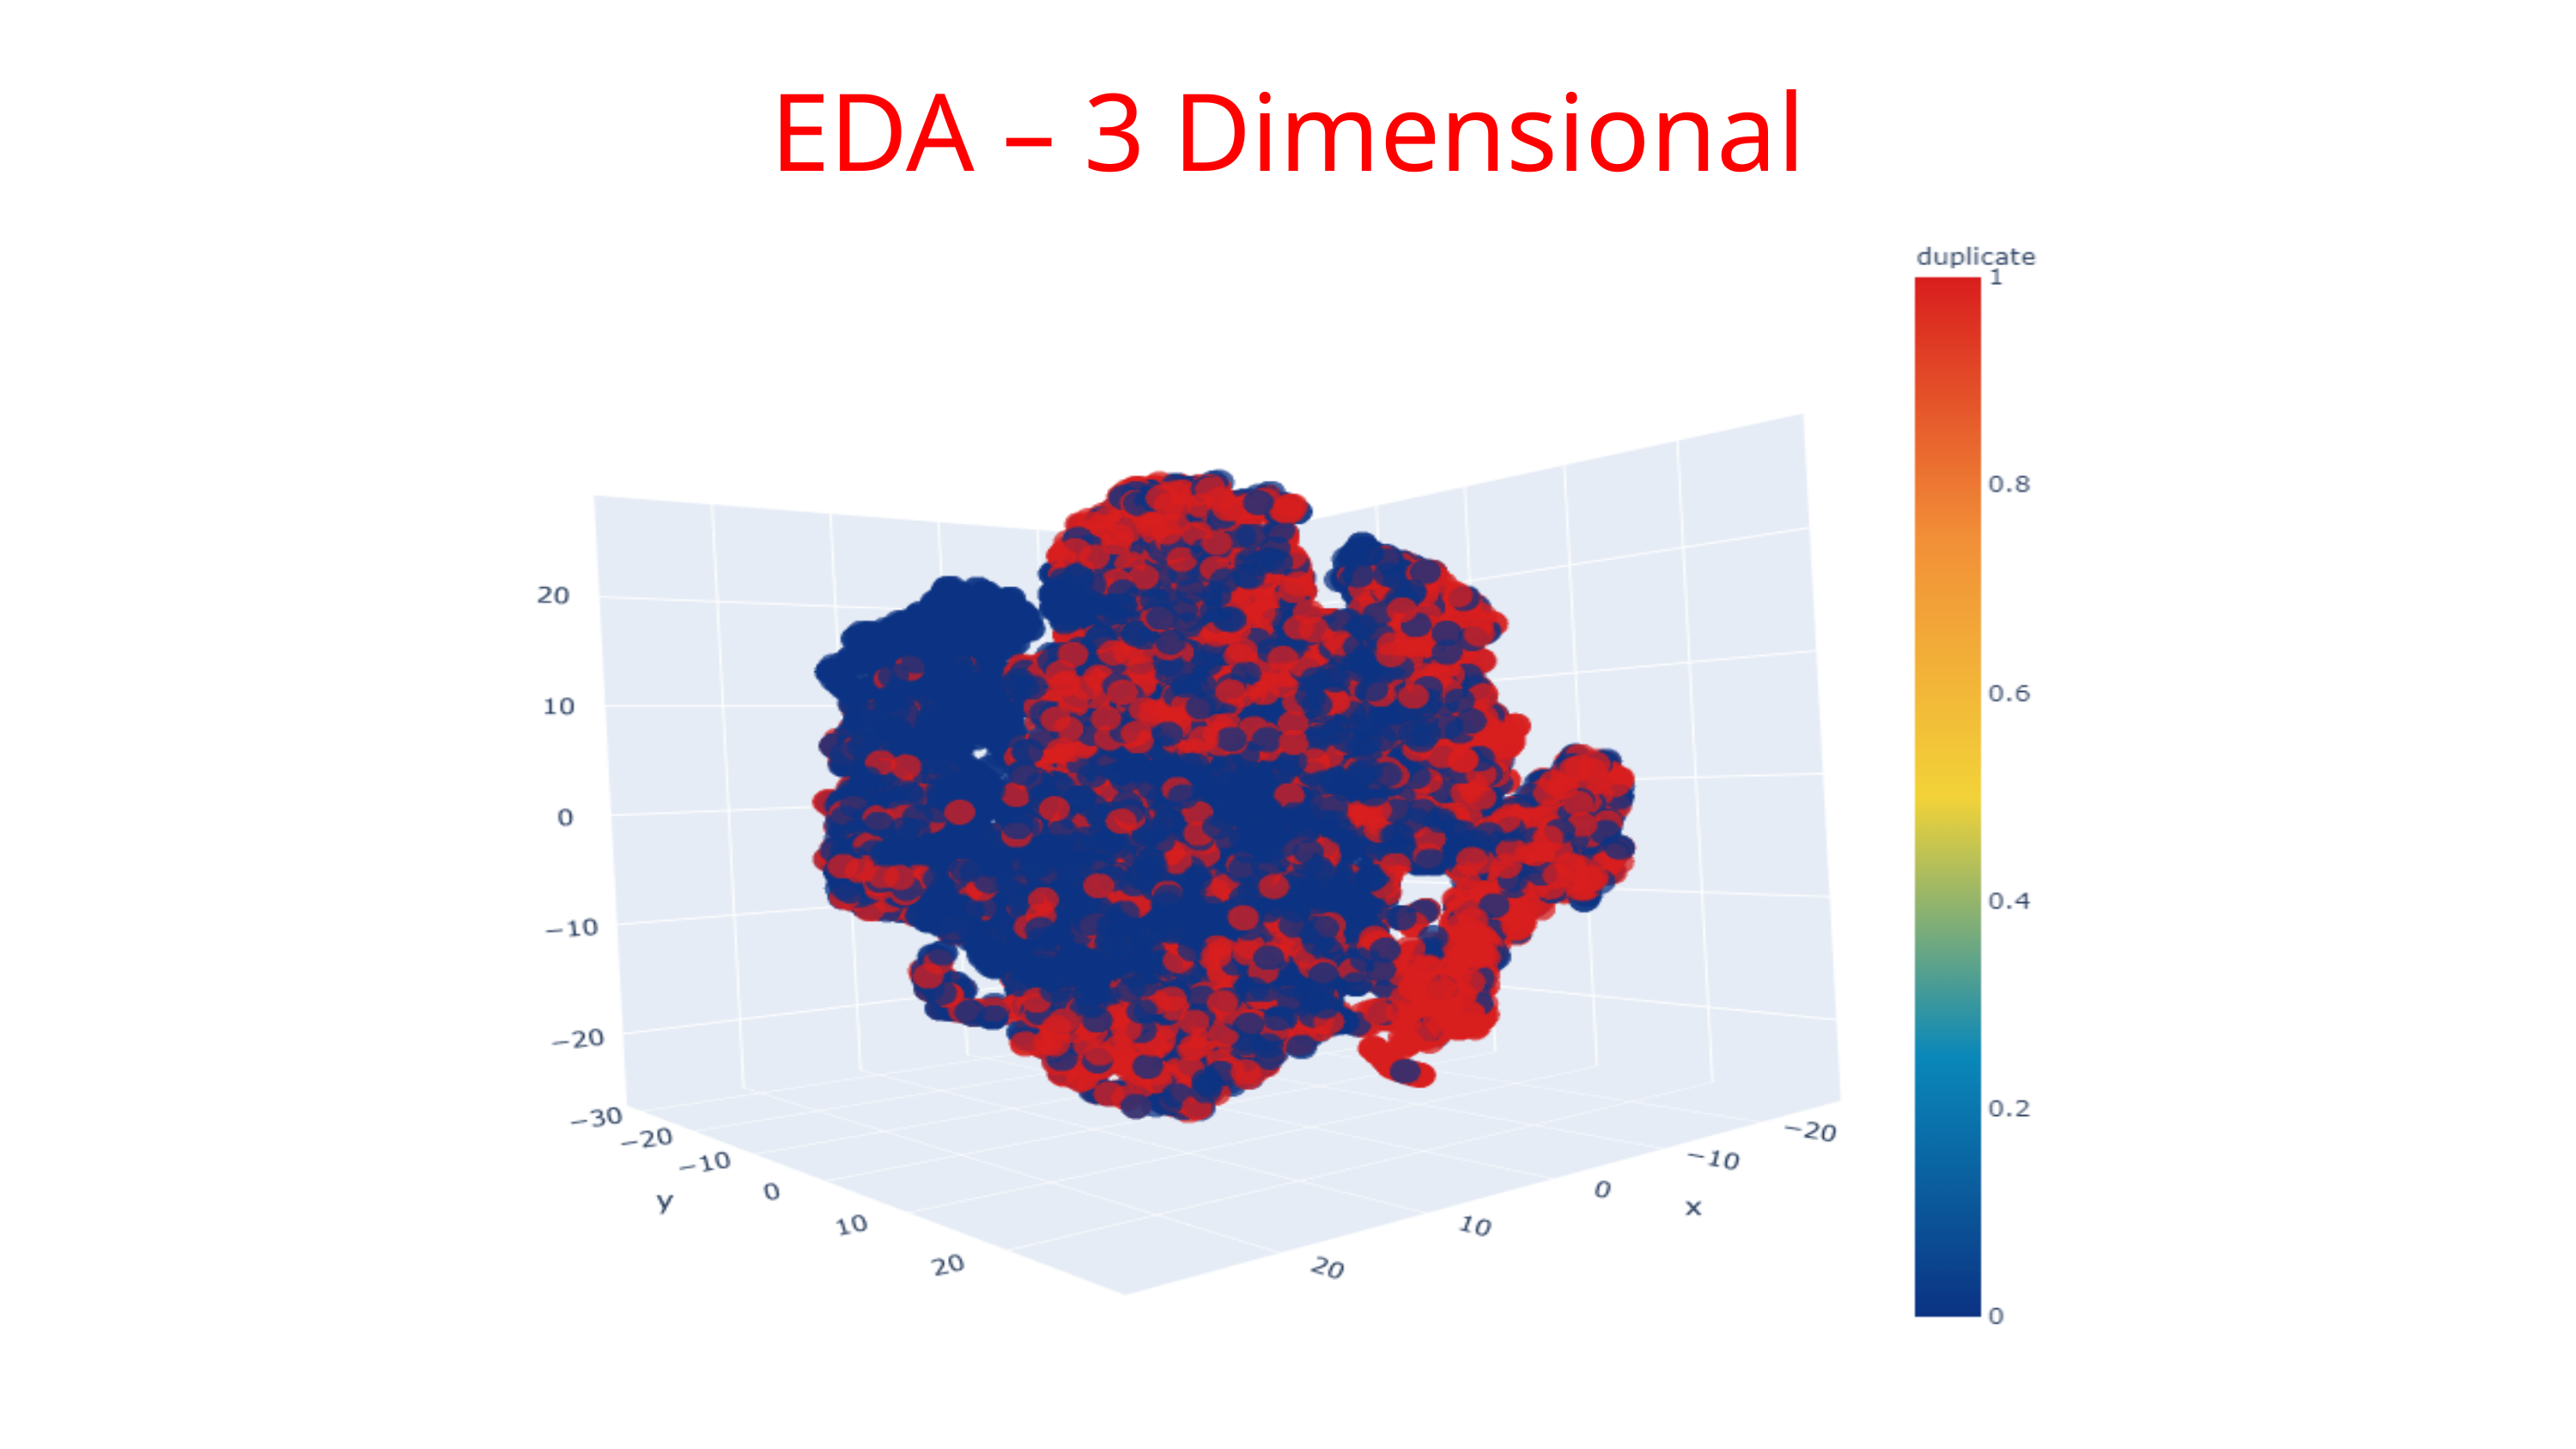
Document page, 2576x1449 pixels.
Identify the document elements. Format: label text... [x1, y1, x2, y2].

text_box EDA – 3 Dimensional [0, 0, 2576, 199]
picture [466, 183, 2110, 1369]
